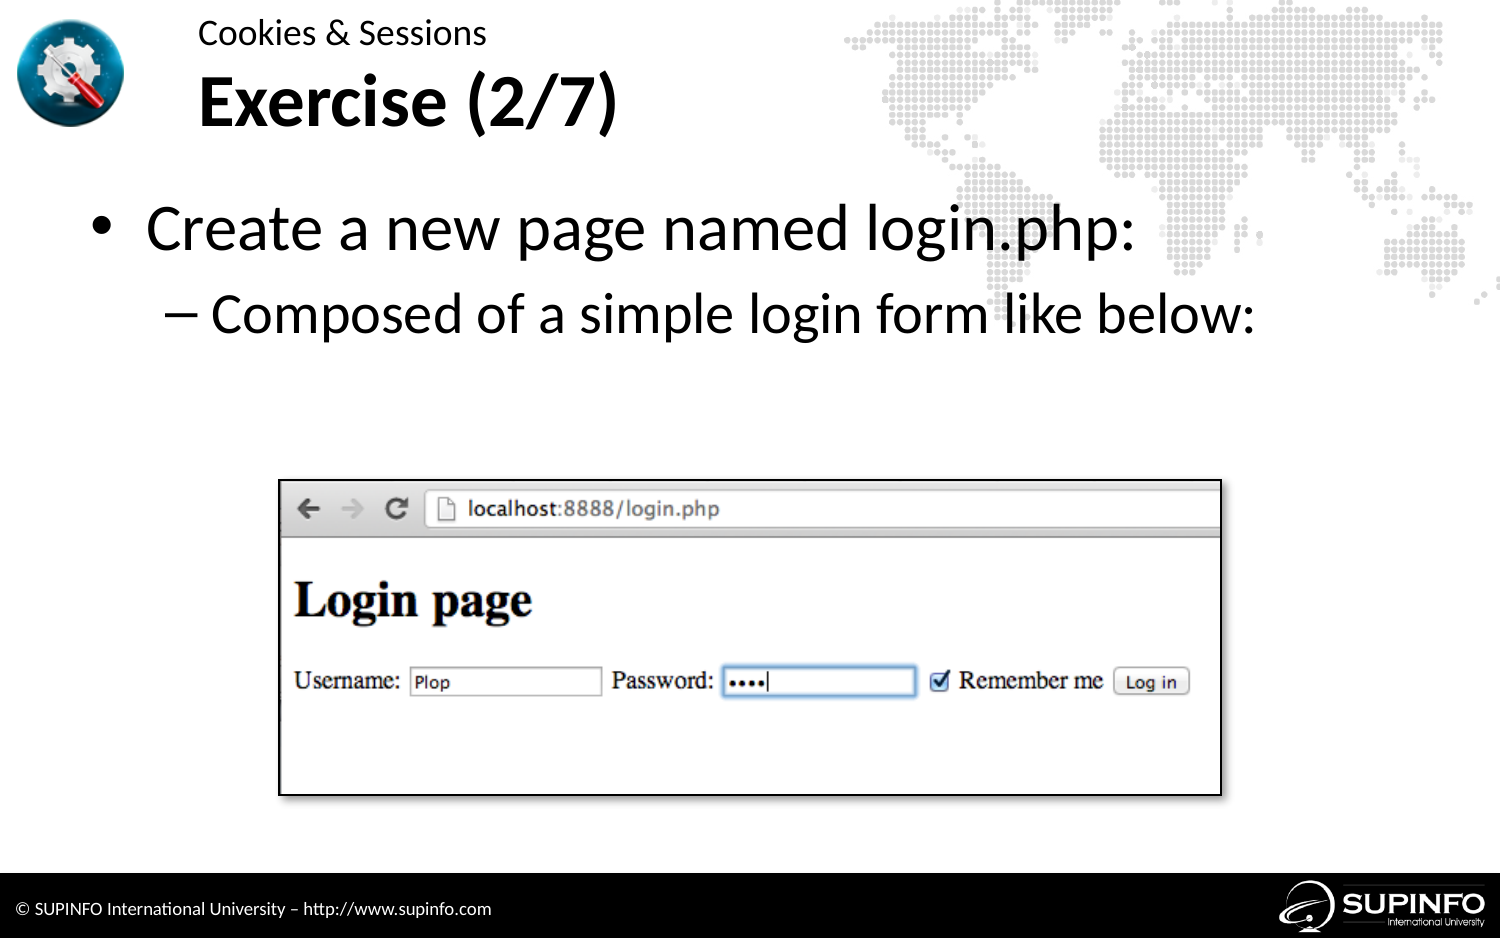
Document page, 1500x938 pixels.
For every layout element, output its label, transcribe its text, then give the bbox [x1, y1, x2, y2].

picture [1269, 870, 1494, 938]
list Create a new page named login.php: Composed of a simple login form like below: [75, 176, 1459, 871]
title Exercise (2/7) [183, 56, 1459, 138]
picture [17, 19, 125, 127]
picture [844, 0, 1500, 327]
picture [280, 480, 1220, 794]
list Cookies & Sessions [183, 0, 1459, 56]
picture [37, 37, 104, 108]
